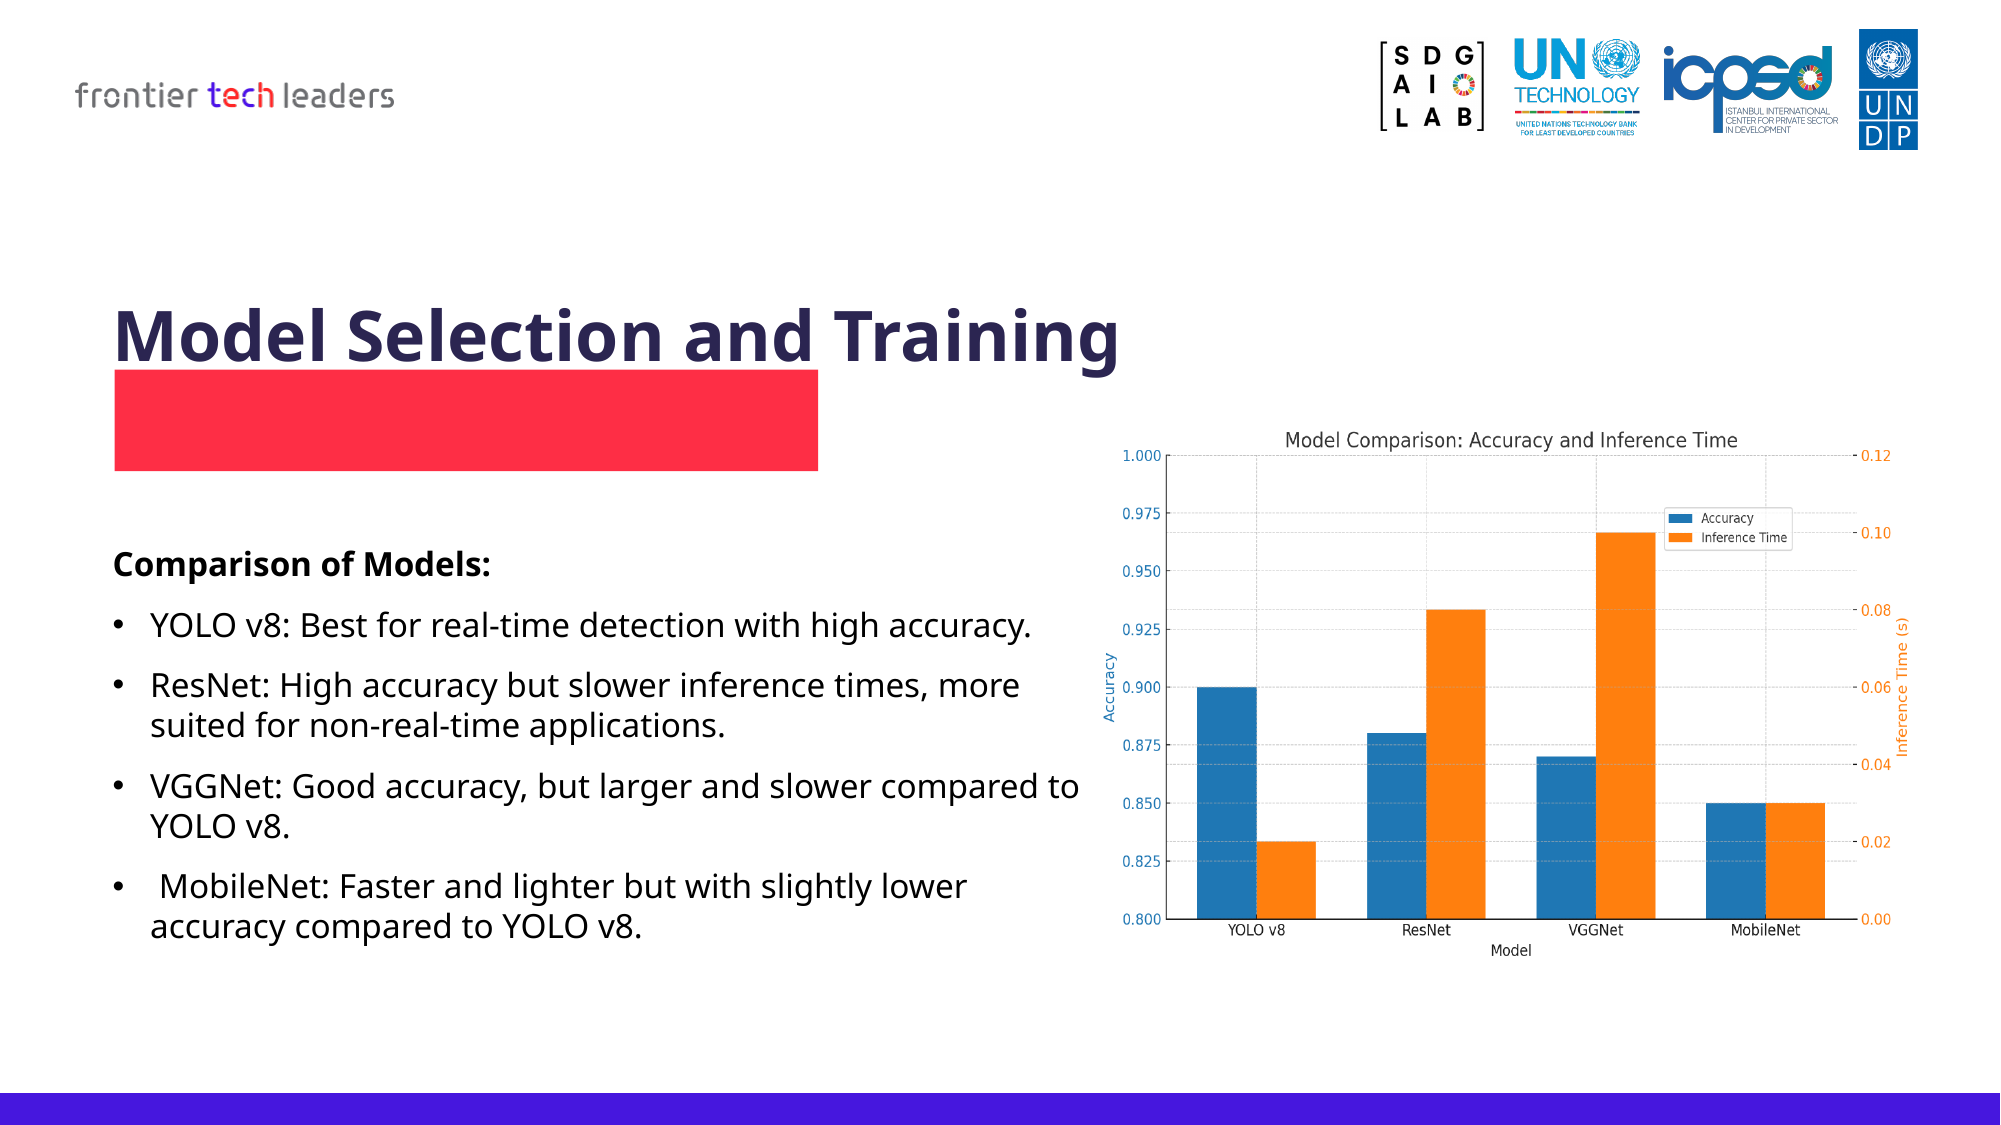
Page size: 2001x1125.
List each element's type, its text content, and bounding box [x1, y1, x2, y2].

title Model Selection and Training [104, 266, 1378, 411]
list Comparison of Models: YOLO v8: Best for real-time detection with high accuracy. ResNet: High accuracy but slower inference times, more suited for non-real-time applications. VGGNet: Good accuracy, but larger and slower compared to YOLO v8. MobileNet: Faster and lighter but with slightly lower accuracy compared to YOLO v8. [104, 483, 1105, 1006]
text_box [0, 1093, 2000, 1125]
text_box [114, 411, 819, 472]
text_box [1377, 29, 1918, 150]
picture [1095, 422, 1918, 968]
picture [75, 82, 394, 108]
